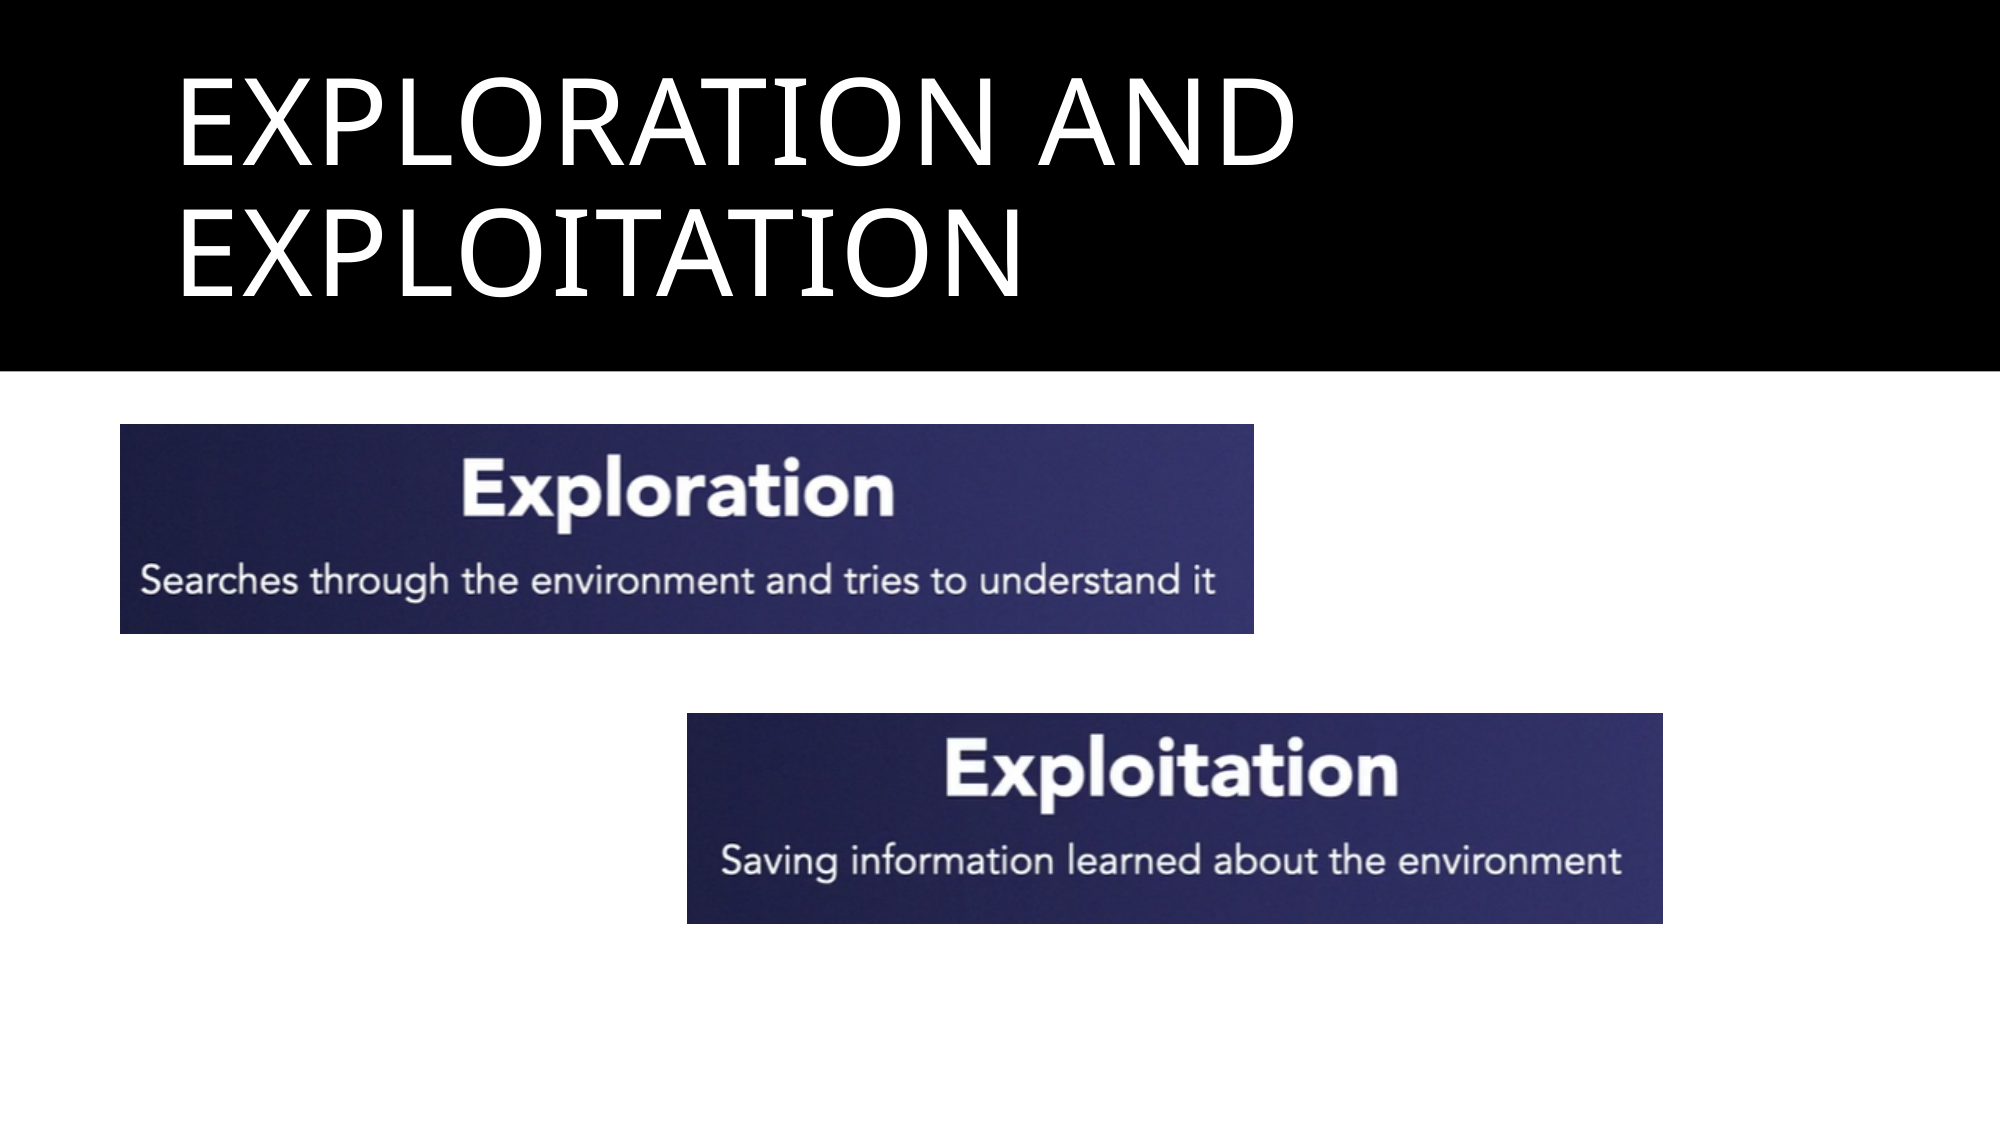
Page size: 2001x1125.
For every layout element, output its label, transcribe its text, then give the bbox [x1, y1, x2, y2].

title Exploration and exploitation [157, 52, 1842, 332]
picture [687, 713, 1663, 924]
picture [120, 424, 1254, 634]
